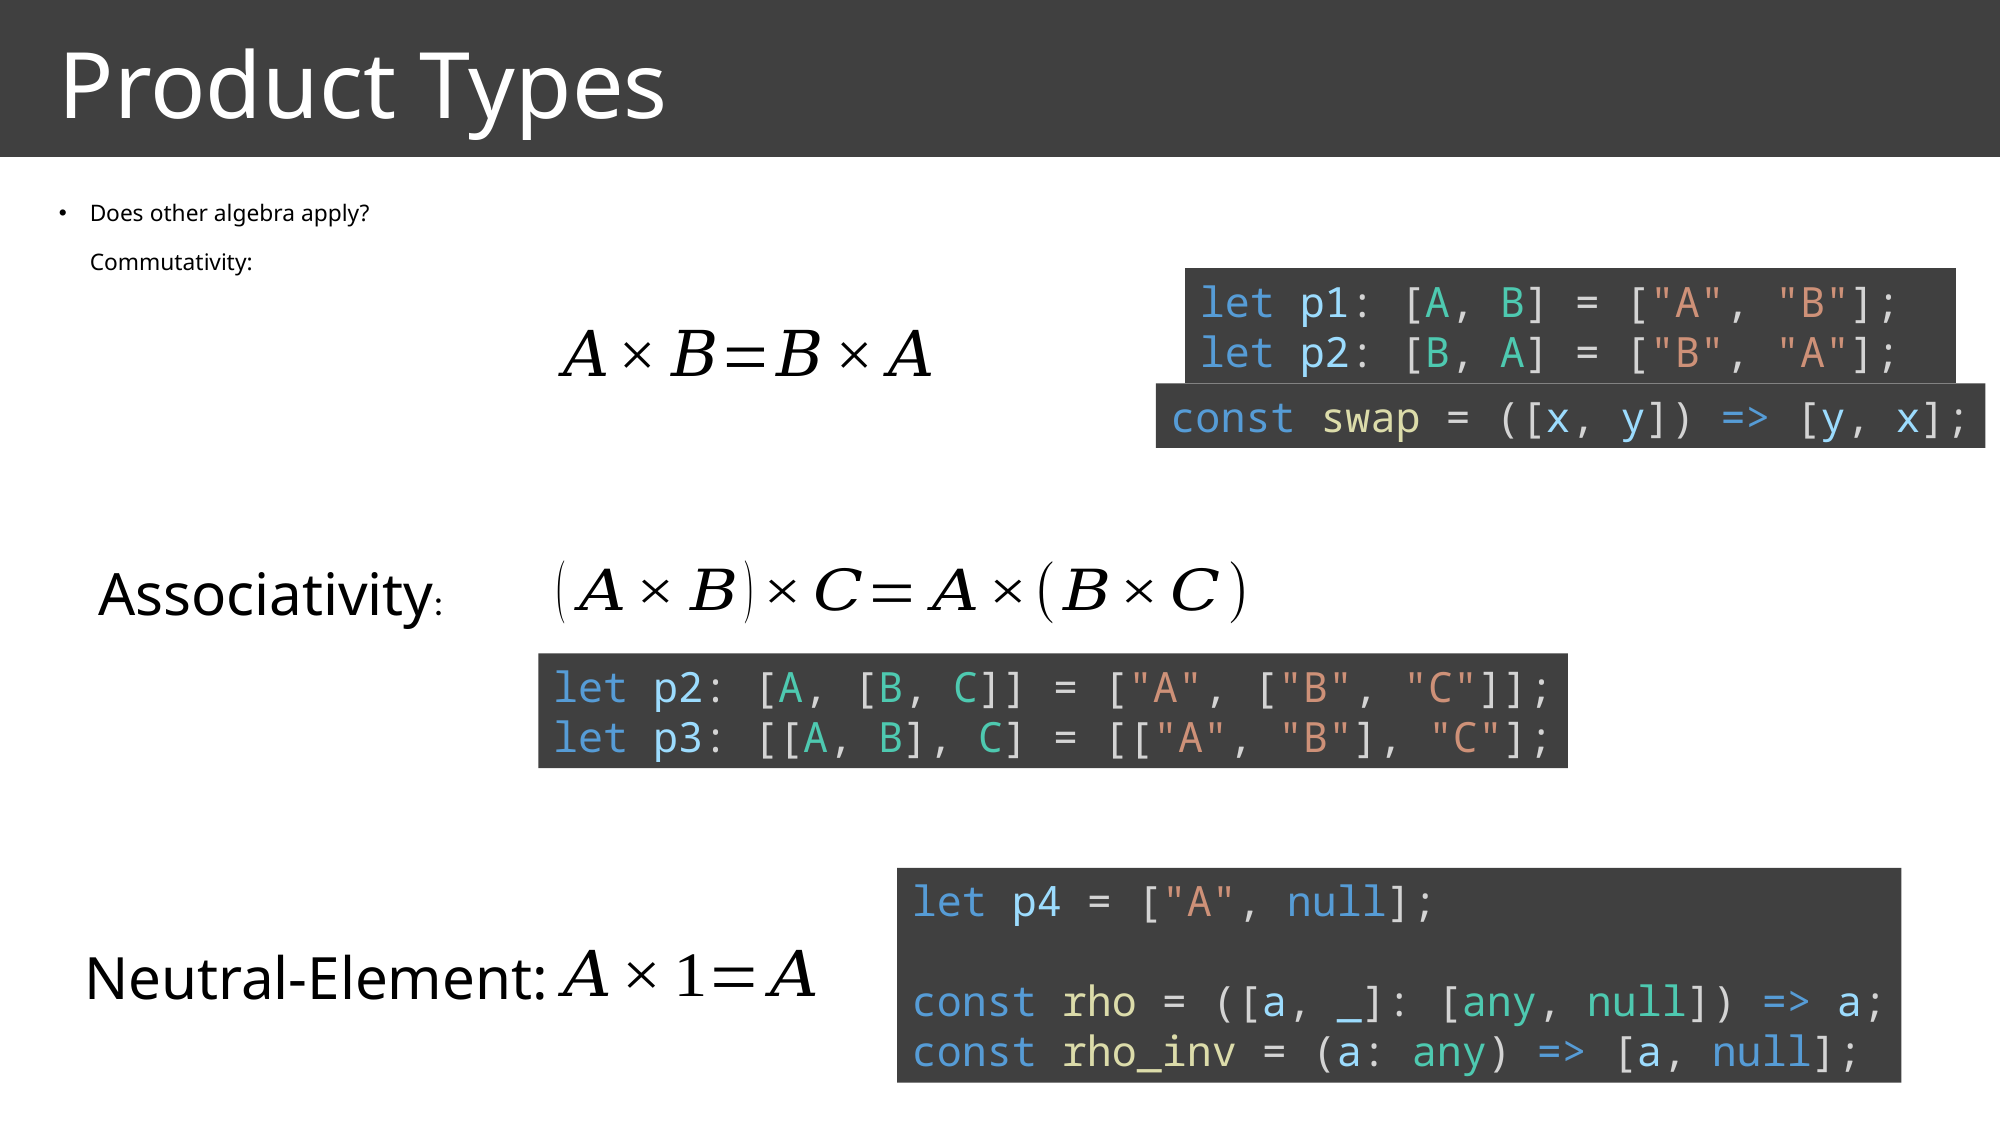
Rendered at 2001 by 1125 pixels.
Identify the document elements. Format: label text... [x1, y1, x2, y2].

text_box let p2: [A, [B, C]] = ["A", ["B", "C"]]; let p3: [[A, B], C] = [["A", "B"], "C"]; [538, 653, 1568, 769]
text_box Associativity: [83, 550, 459, 635]
text_box const swap = ([x, y]) => [y, x]; [1155, 383, 1986, 448]
title Product Types [43, 0, 1956, 178]
text_box let p1: [A, B] = ["A", "B"]; let p2: [B, A] = ["B", "A"]; [1185, 268, 1956, 383]
text_box let p4 = ["A", null]; const rho = ([a, _]: [any, null]) => a; const rho_inv = (a: any) => [a, null]; [896, 867, 1902, 1083]
text_box Neutral-Element: [69, 933, 563, 1019]
list Does other algebra apply? Commutativity: [43, 194, 1956, 435]
